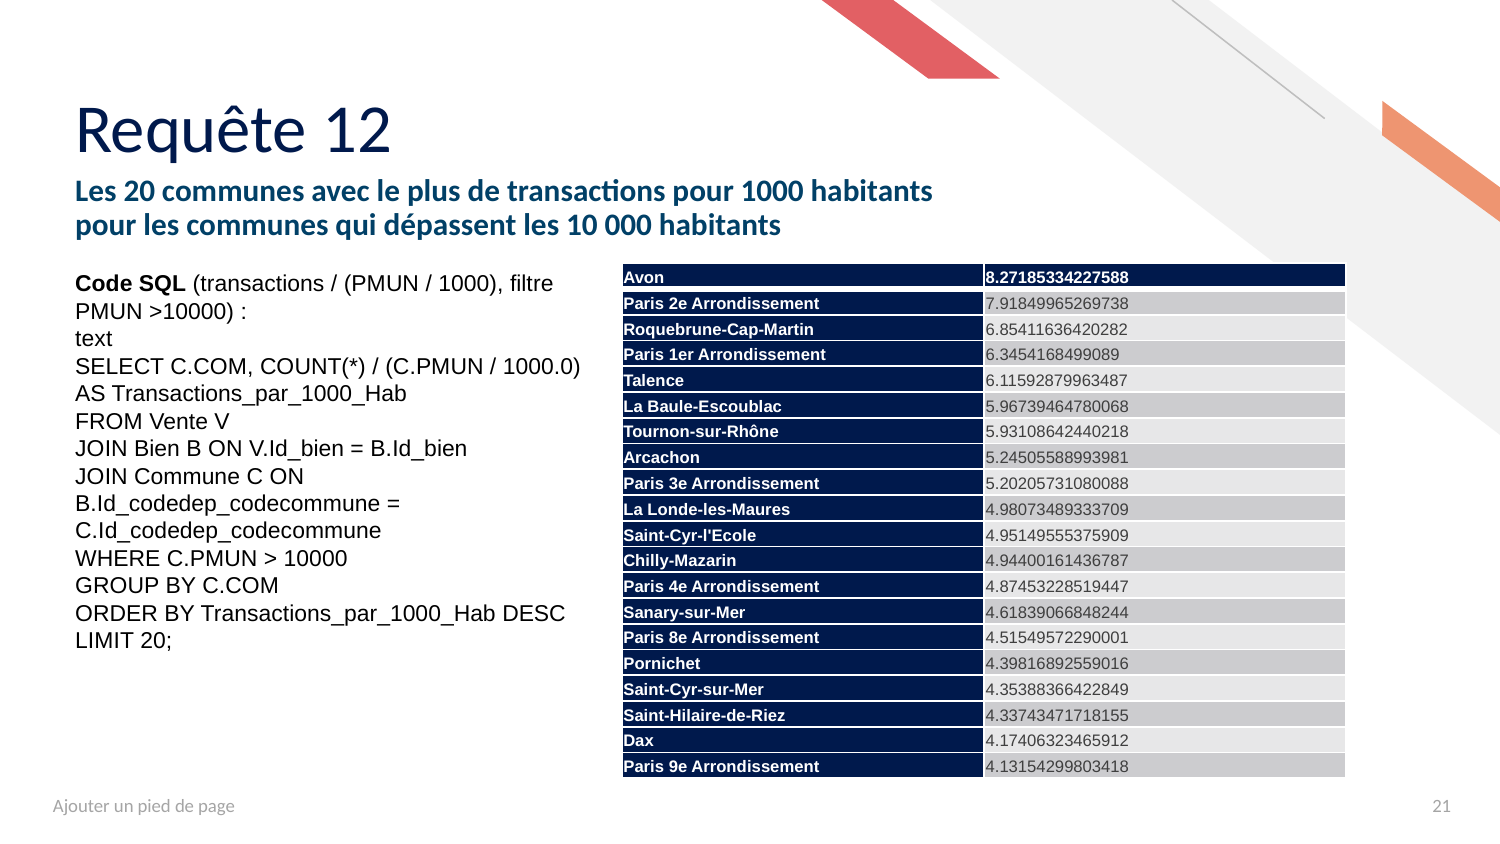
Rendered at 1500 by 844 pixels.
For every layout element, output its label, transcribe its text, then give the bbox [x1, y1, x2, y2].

table_cell 4.98073489333709 [985, 496, 1345, 520]
table_cell 7.91849965269738 [985, 292, 1345, 314]
table_cell Dax [623, 728, 983, 752]
table_cell 4.61839066848244 [985, 599, 1345, 623]
table_cell Paris 8e Arrondissement [623, 625, 983, 649]
table_cell 4.51549572290001 [985, 625, 1345, 649]
table_cell Tournon-sur-Rhône [623, 419, 983, 443]
table_cell 6.3454168499089 [985, 341, 1345, 365]
table_cell Sanary-sur-Mer [623, 599, 983, 623]
table_cell Chilly-Mazarin [623, 547, 983, 571]
table_cell 5.93108642440218 [985, 419, 1345, 443]
table_cell 4.35388366422849 [985, 676, 1345, 700]
table_cell 4.13154299803418 [985, 753, 1345, 777]
footer Ajouter un pied de page [41, 782, 548, 827]
table_cell Arcachon [623, 444, 983, 468]
table_cell 4.94400161436787 [985, 547, 1345, 571]
table_cell 5.96739464780068 [985, 393, 1345, 417]
list Les 20 communes avec le plus de transactions pour 1000 habitants pour les communes qui dépassent les 10 000 habitants [64, 169, 971, 245]
table_cell 4.39816892559016 [985, 650, 1345, 674]
table_cell Paris 4e Arrondissement [623, 573, 983, 597]
table_cell Roquebrune-Cap-Martin [623, 316, 983, 340]
table_cell 4.95149555375909 [985, 522, 1345, 546]
table_cell Saint-Cyr-sur-Mer [623, 676, 983, 700]
table_cell La Baule-Escoublac [623, 393, 983, 417]
table_cell Paris 3e Arrondissement [623, 470, 983, 494]
table_cell La Londe-les-Maures [623, 496, 983, 520]
table_cell Pornichet [623, 650, 983, 674]
table_cell Paris 9e Arrondissement [623, 753, 983, 777]
slide_number 21 [1371, 782, 1463, 827]
table_cell 5.20205731080088 [985, 470, 1345, 494]
table_cell Saint-Cyr-l'Ecole [623, 522, 983, 546]
table_cell 4.17406323465912 [985, 728, 1345, 752]
table_cell 4.87453228519447 [985, 573, 1345, 597]
table_cell Paris 1er Arrondissement [623, 341, 983, 365]
table_cell 6.85411636420282 [985, 316, 1345, 340]
table_cell Saint-Hilaire-de-Riez [623, 702, 983, 726]
table_header 8.27185334227588 [985, 264, 1345, 286]
table_header Avon [623, 264, 983, 286]
table_cell Talence [623, 367, 983, 391]
title Requête 12 [63, 25, 1090, 167]
text_box Code SQL (transactions / (PMUN / 1000), filtre PMUN >10000) : text SELECT C.COM, COUNT(*) / (C.PMUN / 1000.0) AS Transactions_par_1000_Hab FROM Vente V JOIN Bien B ON V.Id_bien = B.Id_bien JOIN Commune C ON B.Id_codedep_codecommune = C.Id_codedep_codecommune WHERE C.PMUN > 10000 GROUP BY C.COM ORDER BY Transactions_par_1000_Hab DESC LIMIT 20; [64, 263, 621, 753]
table_cell Paris 2e Arrondissement [623, 292, 983, 314]
table_cell 4.33743471718155 [985, 702, 1345, 726]
table_cell 5.24505588993981 [985, 444, 1345, 468]
table_cell 6.11592879963487 [985, 367, 1345, 391]
